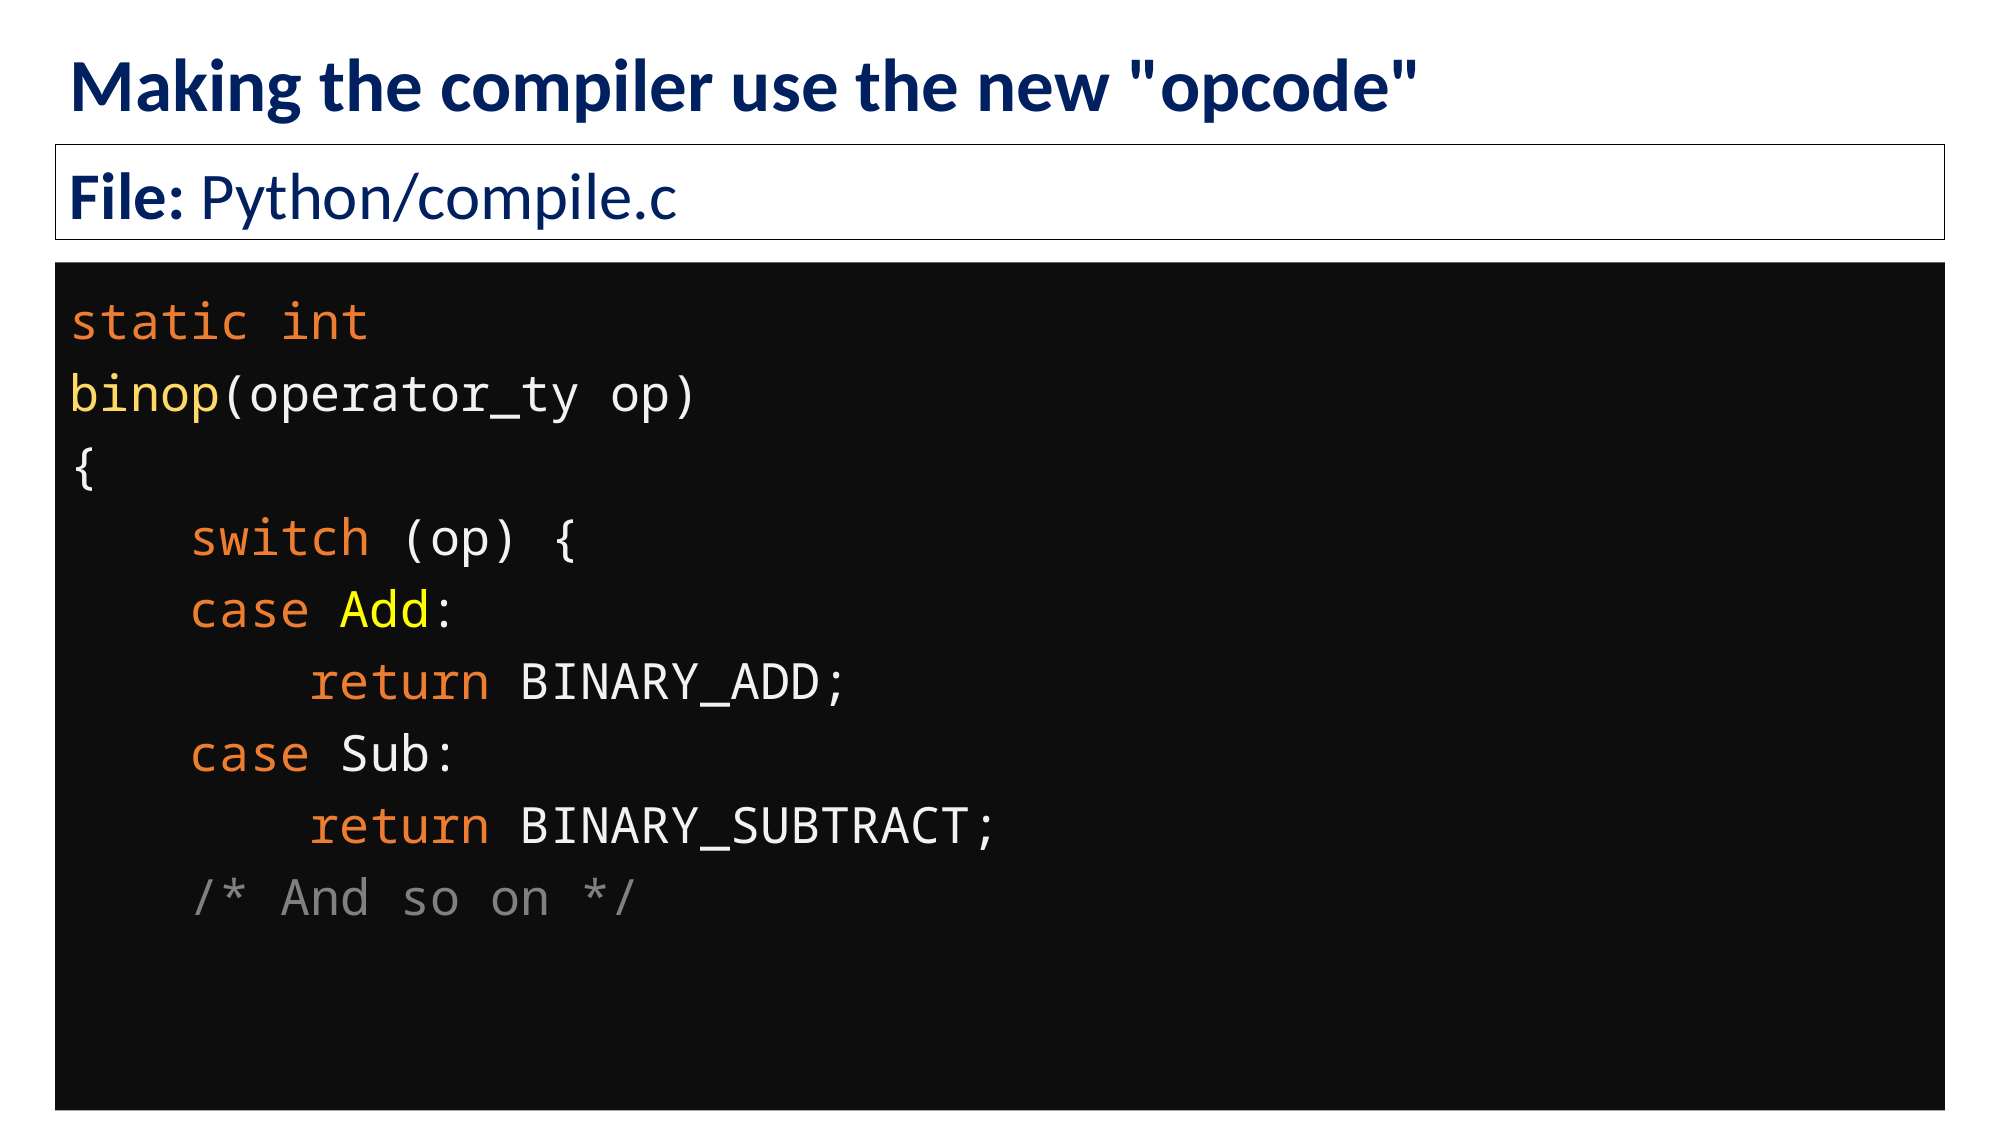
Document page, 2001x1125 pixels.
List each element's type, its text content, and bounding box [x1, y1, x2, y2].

title Making the compiler use the new "opcode" [55, 39, 1945, 135]
list static int binop(operator_ty op) { switch (op) { case Add: return BINARY_ADD; case Sub: return BINARY_SUBTRACT; /* And so on */ [55, 262, 1945, 1111]
text_box File: Python/compile.c [55, 144, 1945, 240]
